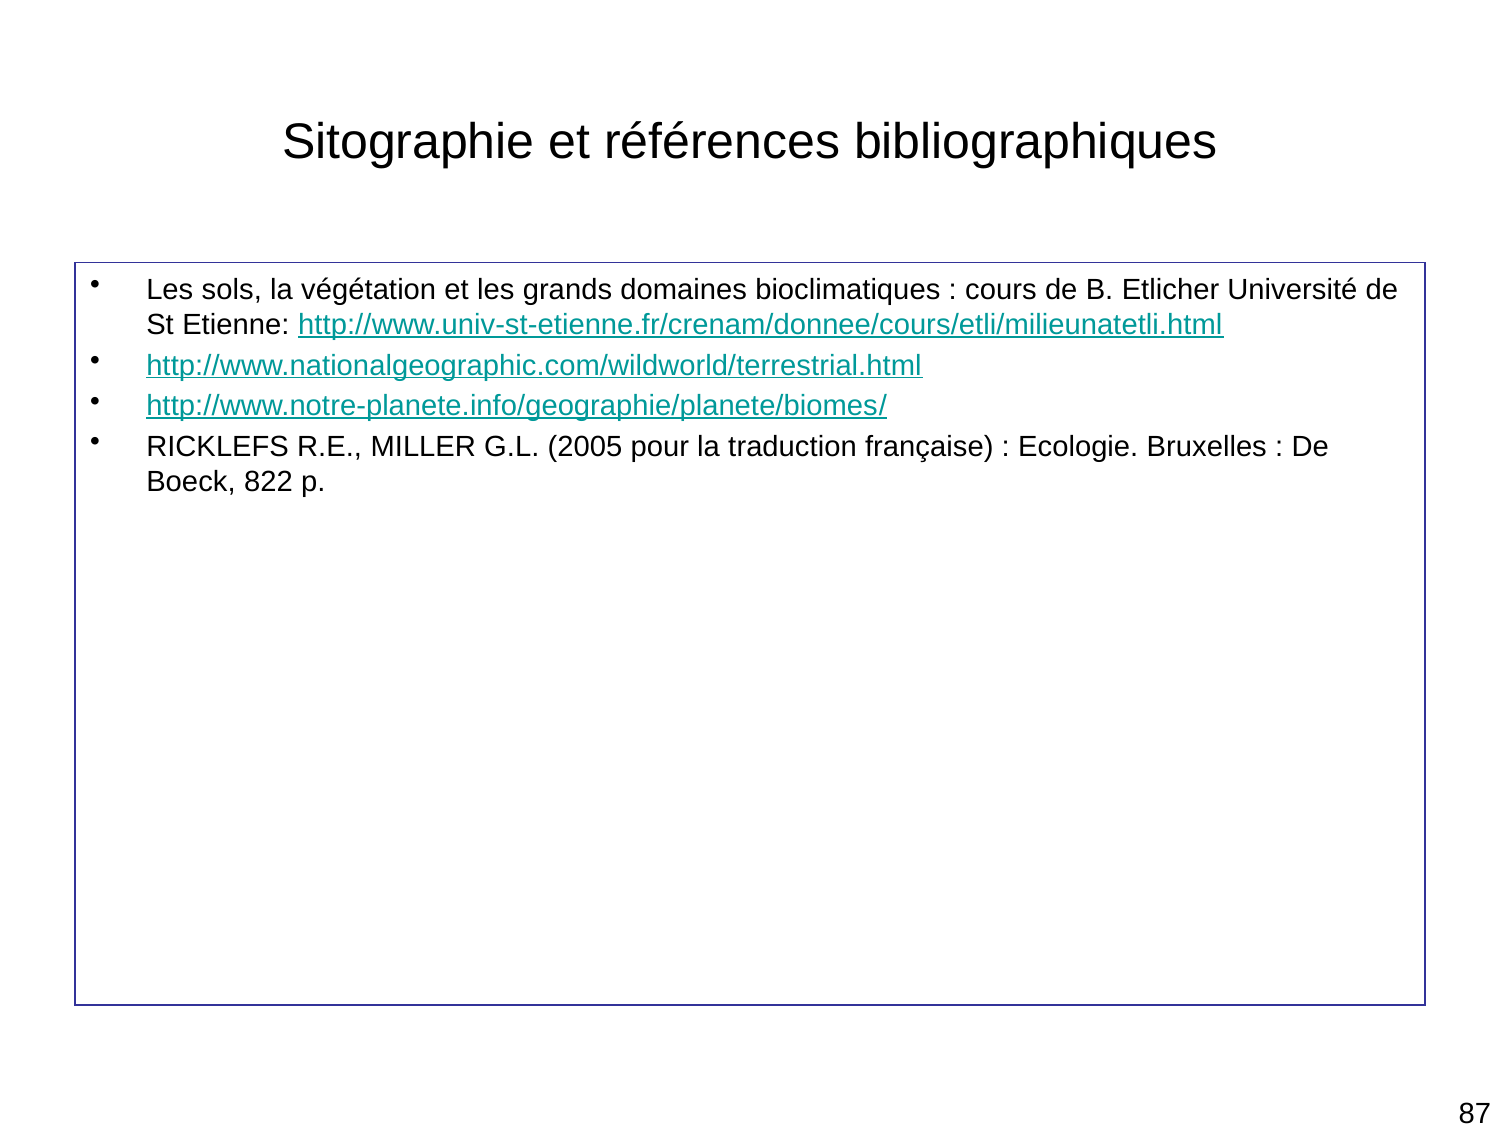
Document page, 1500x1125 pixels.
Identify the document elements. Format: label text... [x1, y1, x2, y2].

title Sitographie et références bibliographiques [75, 45, 1425, 233]
list Les sols, la végétation et les grands domaines bioclimatiques : cours de B. Etlicher Université de St Etienne: http://www.univ-st-etienne.fr/crenam/donnee/cours/etli/milieunatetli.html http://www.nationalgeographic.com/wildworld/terrestrial.html http://www.notre-planete.info/geographie/planete/biomes/ RICKLEFS R.E., MILLER G.L. (2005 pour la traduction française) : Ecologie. Bruxelles : De Boeck, 822 p. [74, 262, 1426, 1006]
slide_number 87 [1156, 1086, 1500, 1125]
